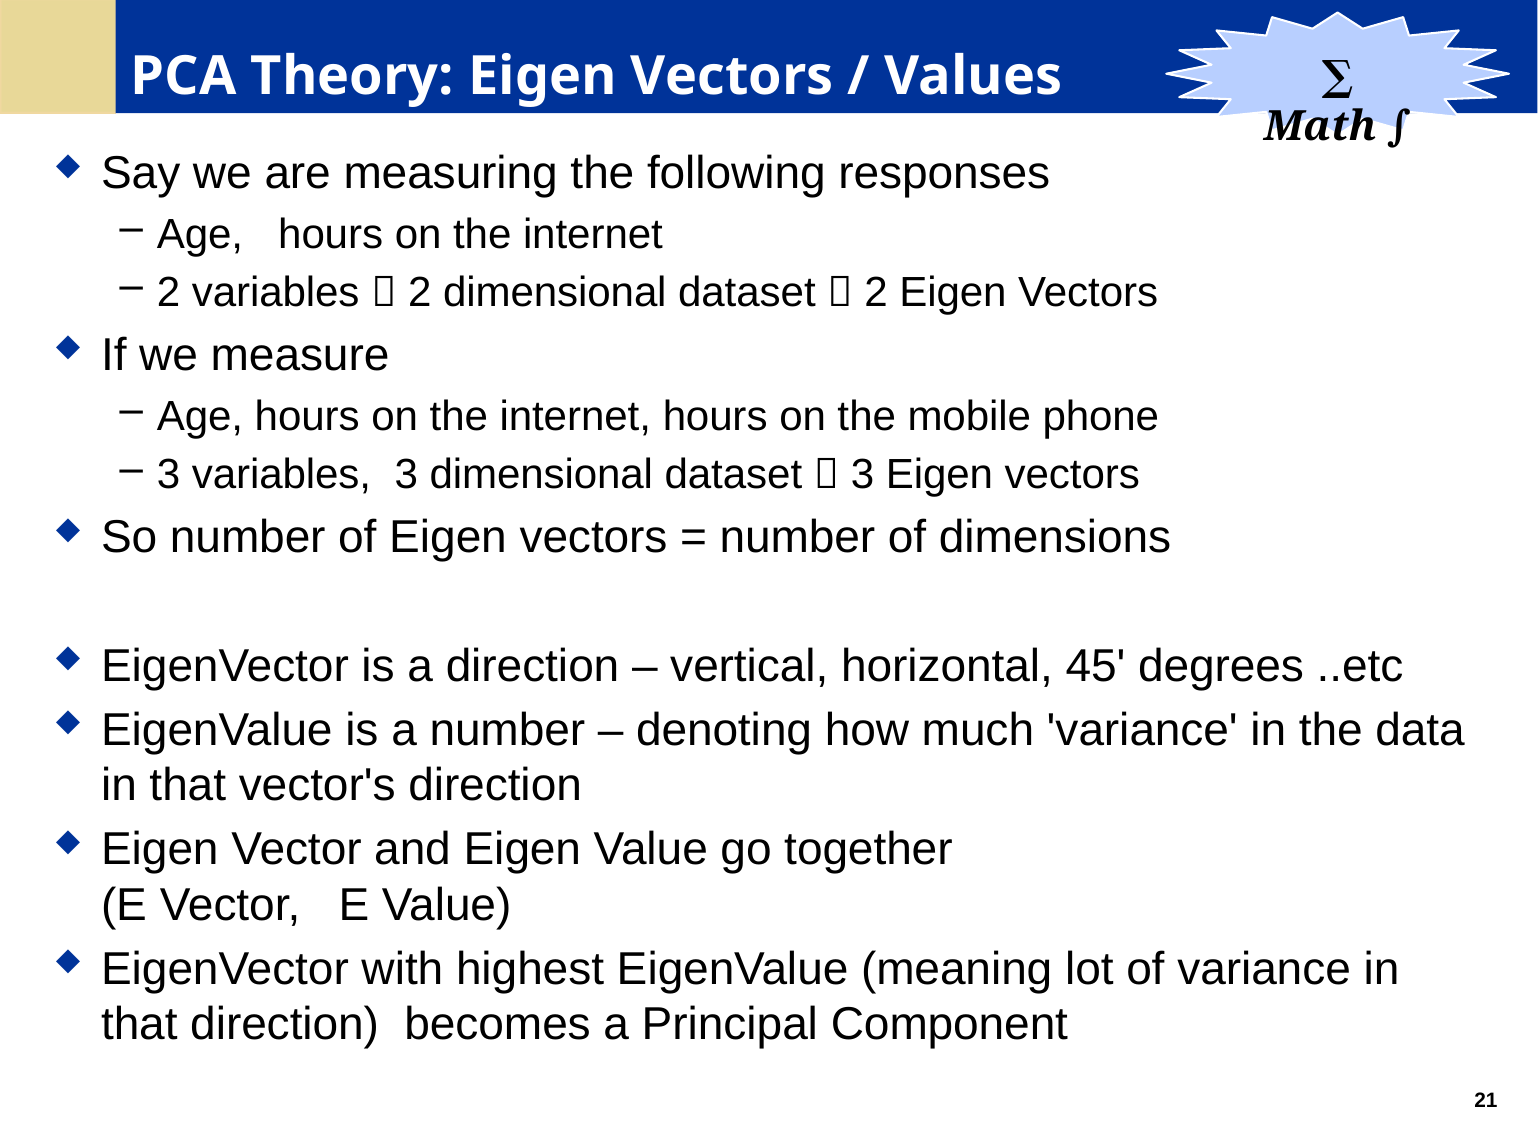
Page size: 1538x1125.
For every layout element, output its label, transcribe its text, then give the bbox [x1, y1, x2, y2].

text_box ∑ Math ∫ [1166, 12, 1509, 135]
list Say we are measuring the following responses Age, hours on the internet 2 variables  2 dimensional dataset  2 Eigen Vectors If we measure Age, hours on the internet, hours on the mobile phone 3 variables, 3 dimensional dataset  3 Eigen vectors So number of Eigen vectors = number of dimensions EigenVector is a direction – vertical, horizontal, 45' degrees ..etc EigenValue is a number – denoting how much 'variance' in the data in that vector's direction Eigen Vector and Eigen Value go together (E Vector, E Value) EigenVector with highest EigenValue (meaning lot of variance in that direction) becomes a Principal Component [38, 134, 1500, 1061]
title PCA Theory: Eigen Vectors / Values [115, 0, 1538, 114]
slide_number 21 [1407, 1074, 1498, 1113]
picture [0, 0, 115, 114]
